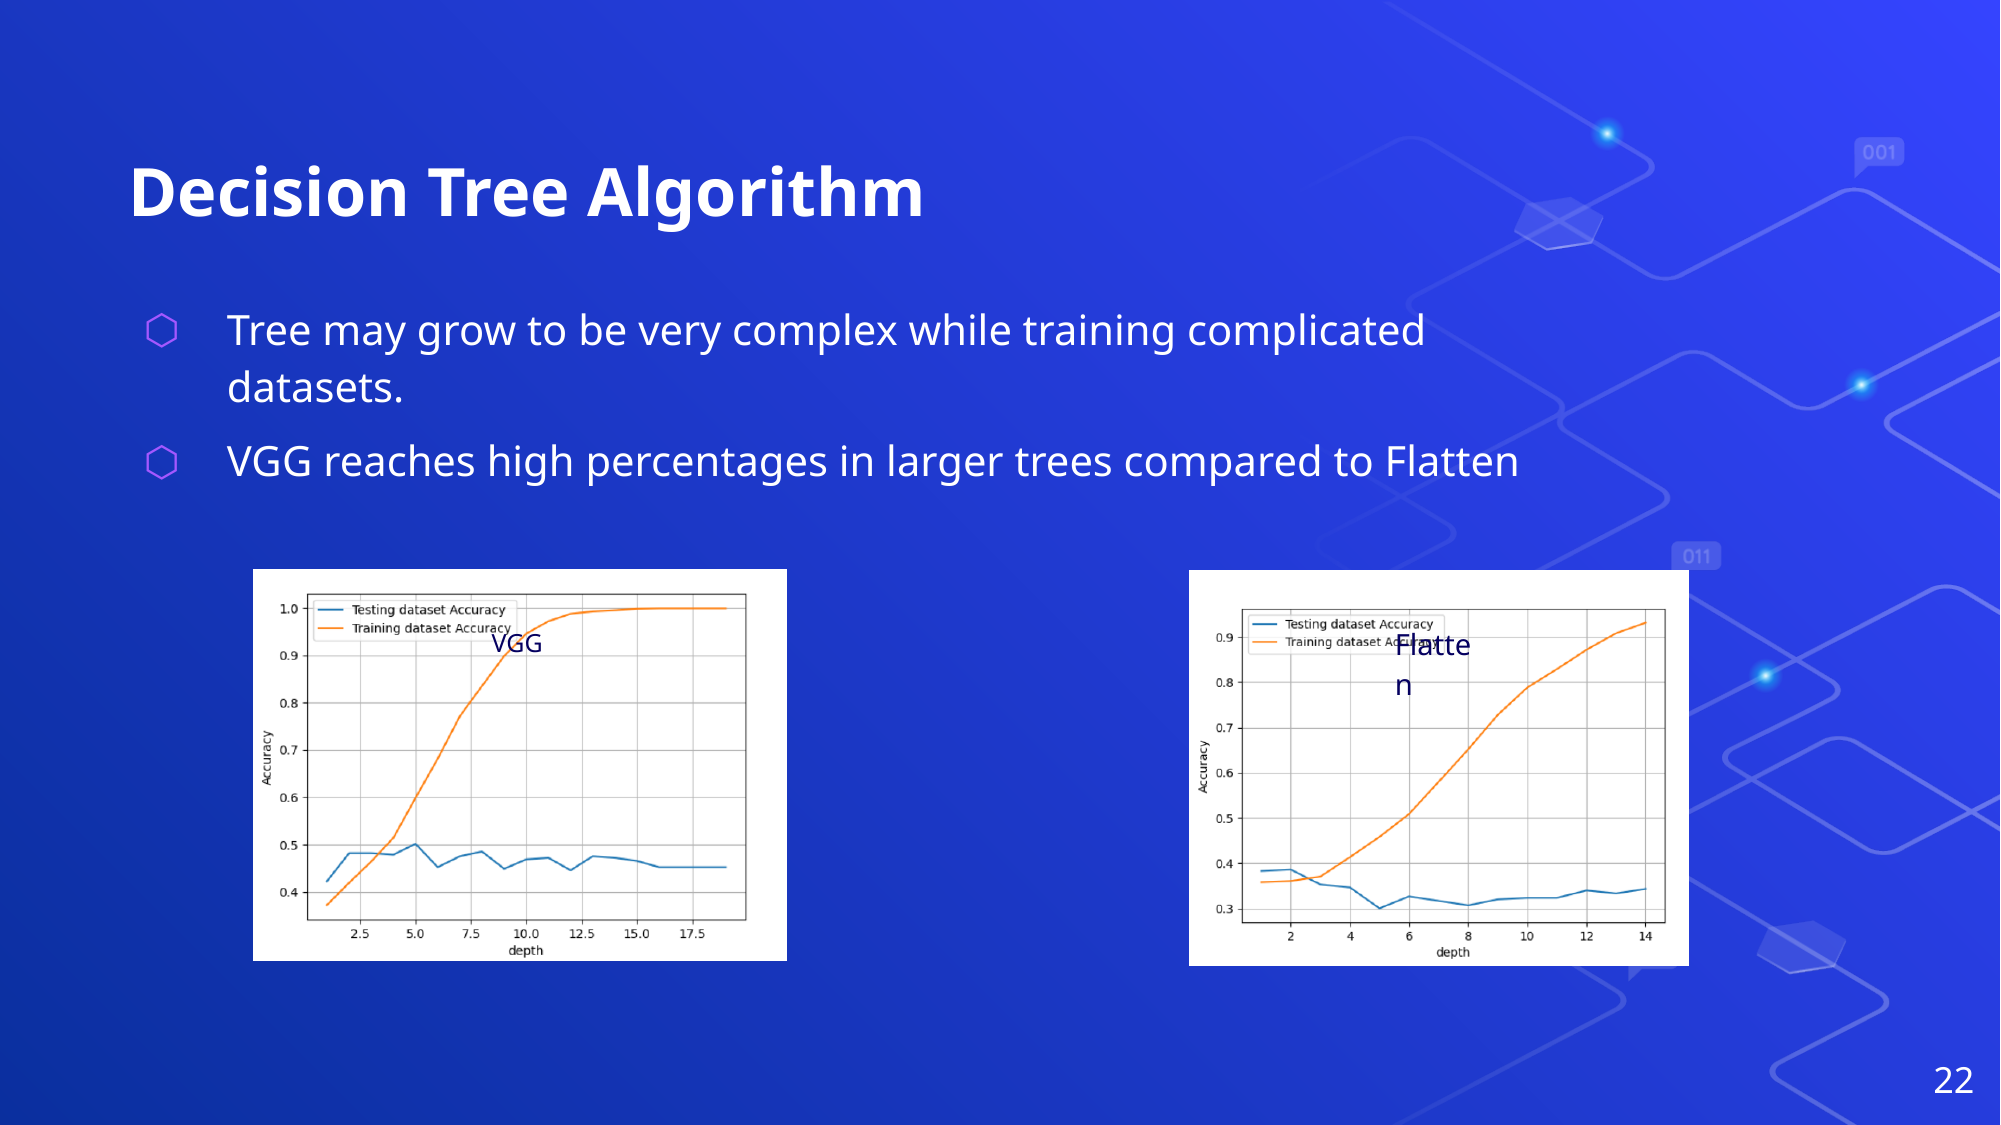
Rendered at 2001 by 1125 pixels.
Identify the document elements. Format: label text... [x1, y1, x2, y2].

slide_number 22 [1854, 1038, 1975, 1125]
title Decision Tree Algorithm [128, 41, 1444, 230]
picture [0, 0, 2000, 1125]
list Tree may grow to be very complex while training complicated datasets. VGG reaches high percentages in larger trees compared to Flatten [126, 295, 1525, 645]
